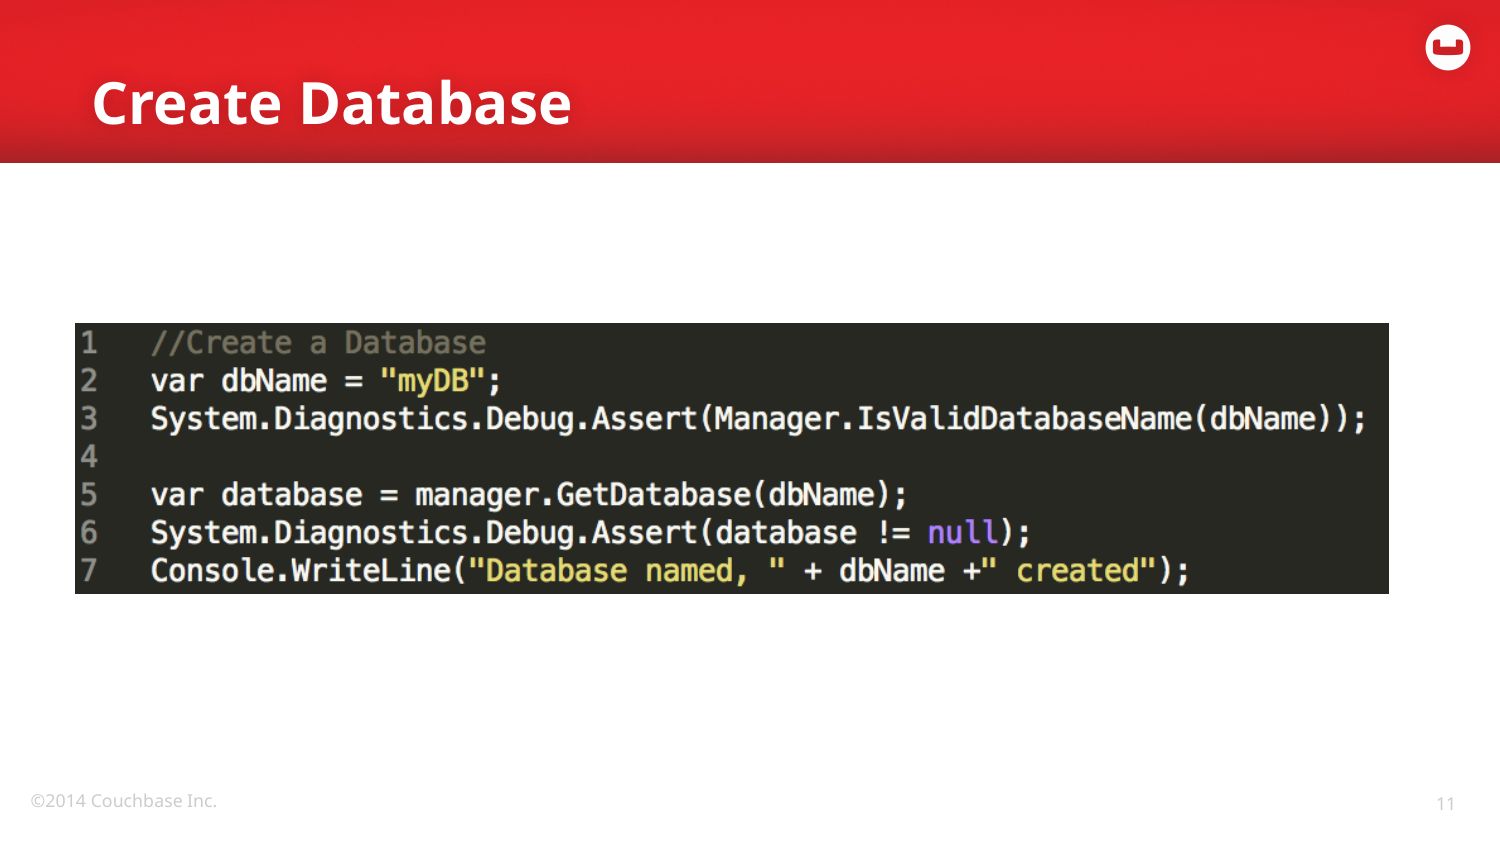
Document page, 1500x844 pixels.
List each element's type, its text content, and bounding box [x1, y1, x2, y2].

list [74, 179, 1389, 737]
title Create Database [76, 3, 1389, 144]
slide_number 11 [1350, 782, 1472, 827]
picture [0, 0, 1500, 163]
